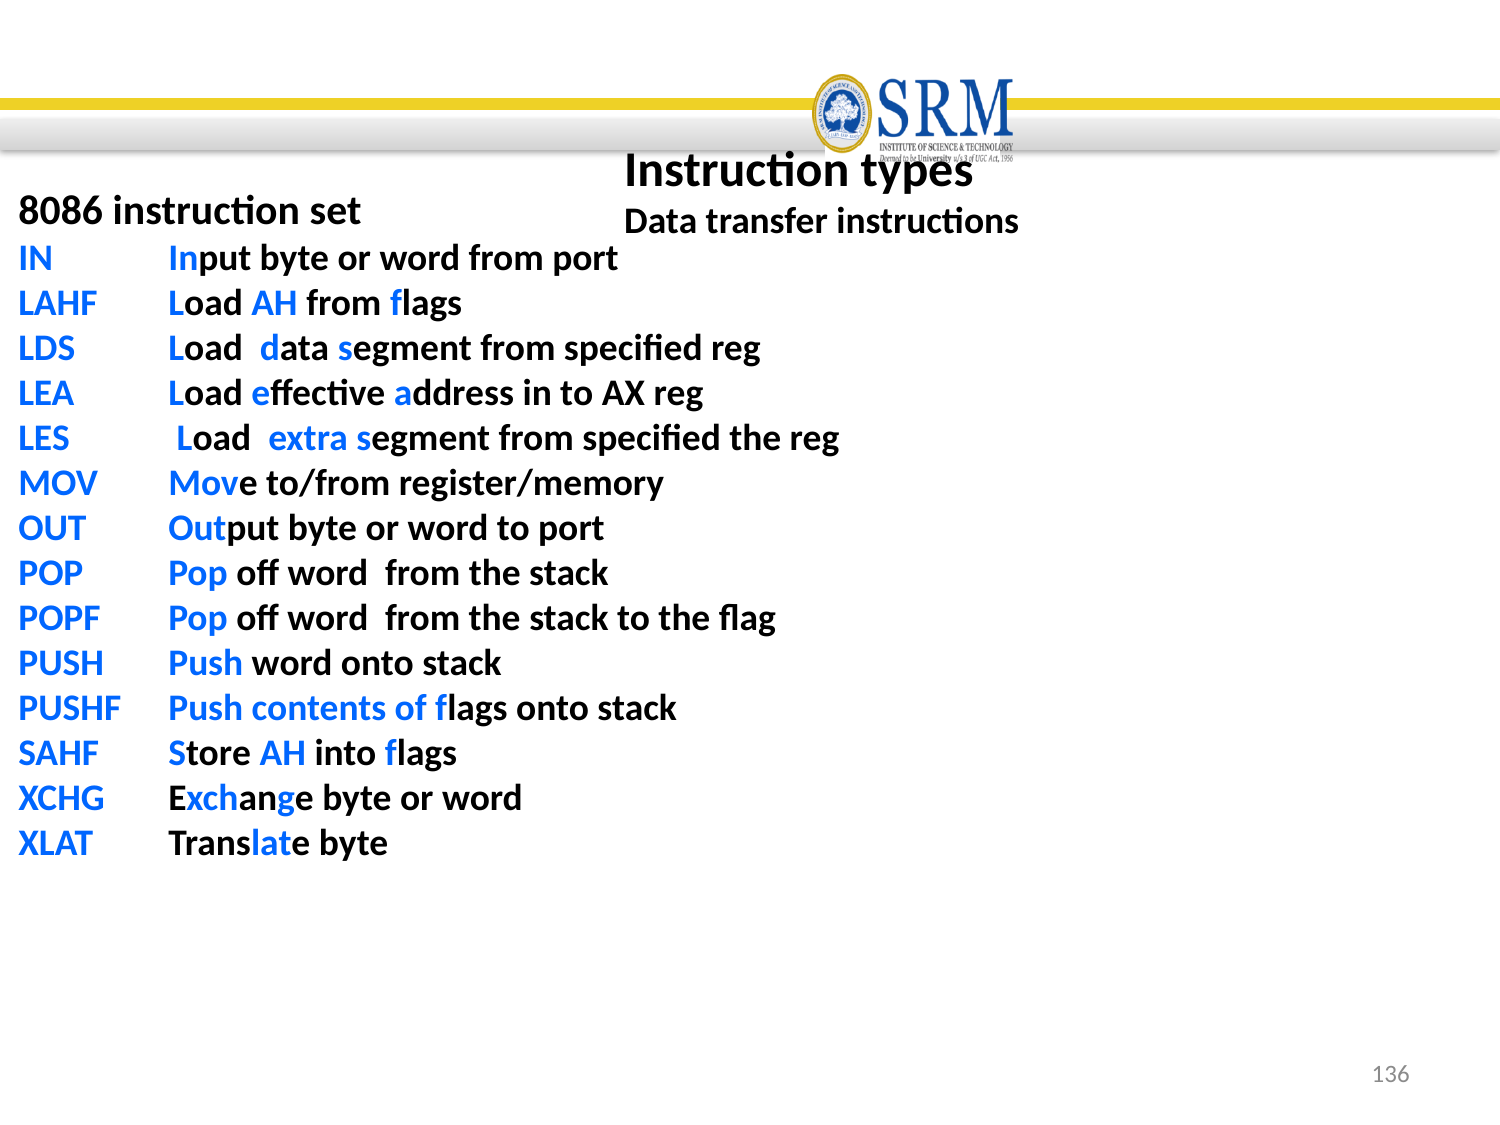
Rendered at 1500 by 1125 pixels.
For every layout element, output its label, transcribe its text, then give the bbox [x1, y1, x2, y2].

picture [812, 74, 1013, 128]
slide_number 136 [1074, 1042, 1425, 1103]
text_box Instruction types Data transfer instructions [609, 128, 1360, 249]
text_box 8086 instruction set IN Input byte or word from port LAHF Load AH from flags LDS Load data segment from specified reg LEA Load effective address in to AX reg LES Load extra segment from specified the reg MOV Move to/from register/memory OUT Output byte or word to port POP Pop off word from the stack POPF Pop off word from the stack to the flag PUSH Push word onto stack PUSHF Push contents of flags onto stack SAHF Store AH into flags XCHG Exchange byte or word XLAT Translate byte [3, 175, 855, 871]
